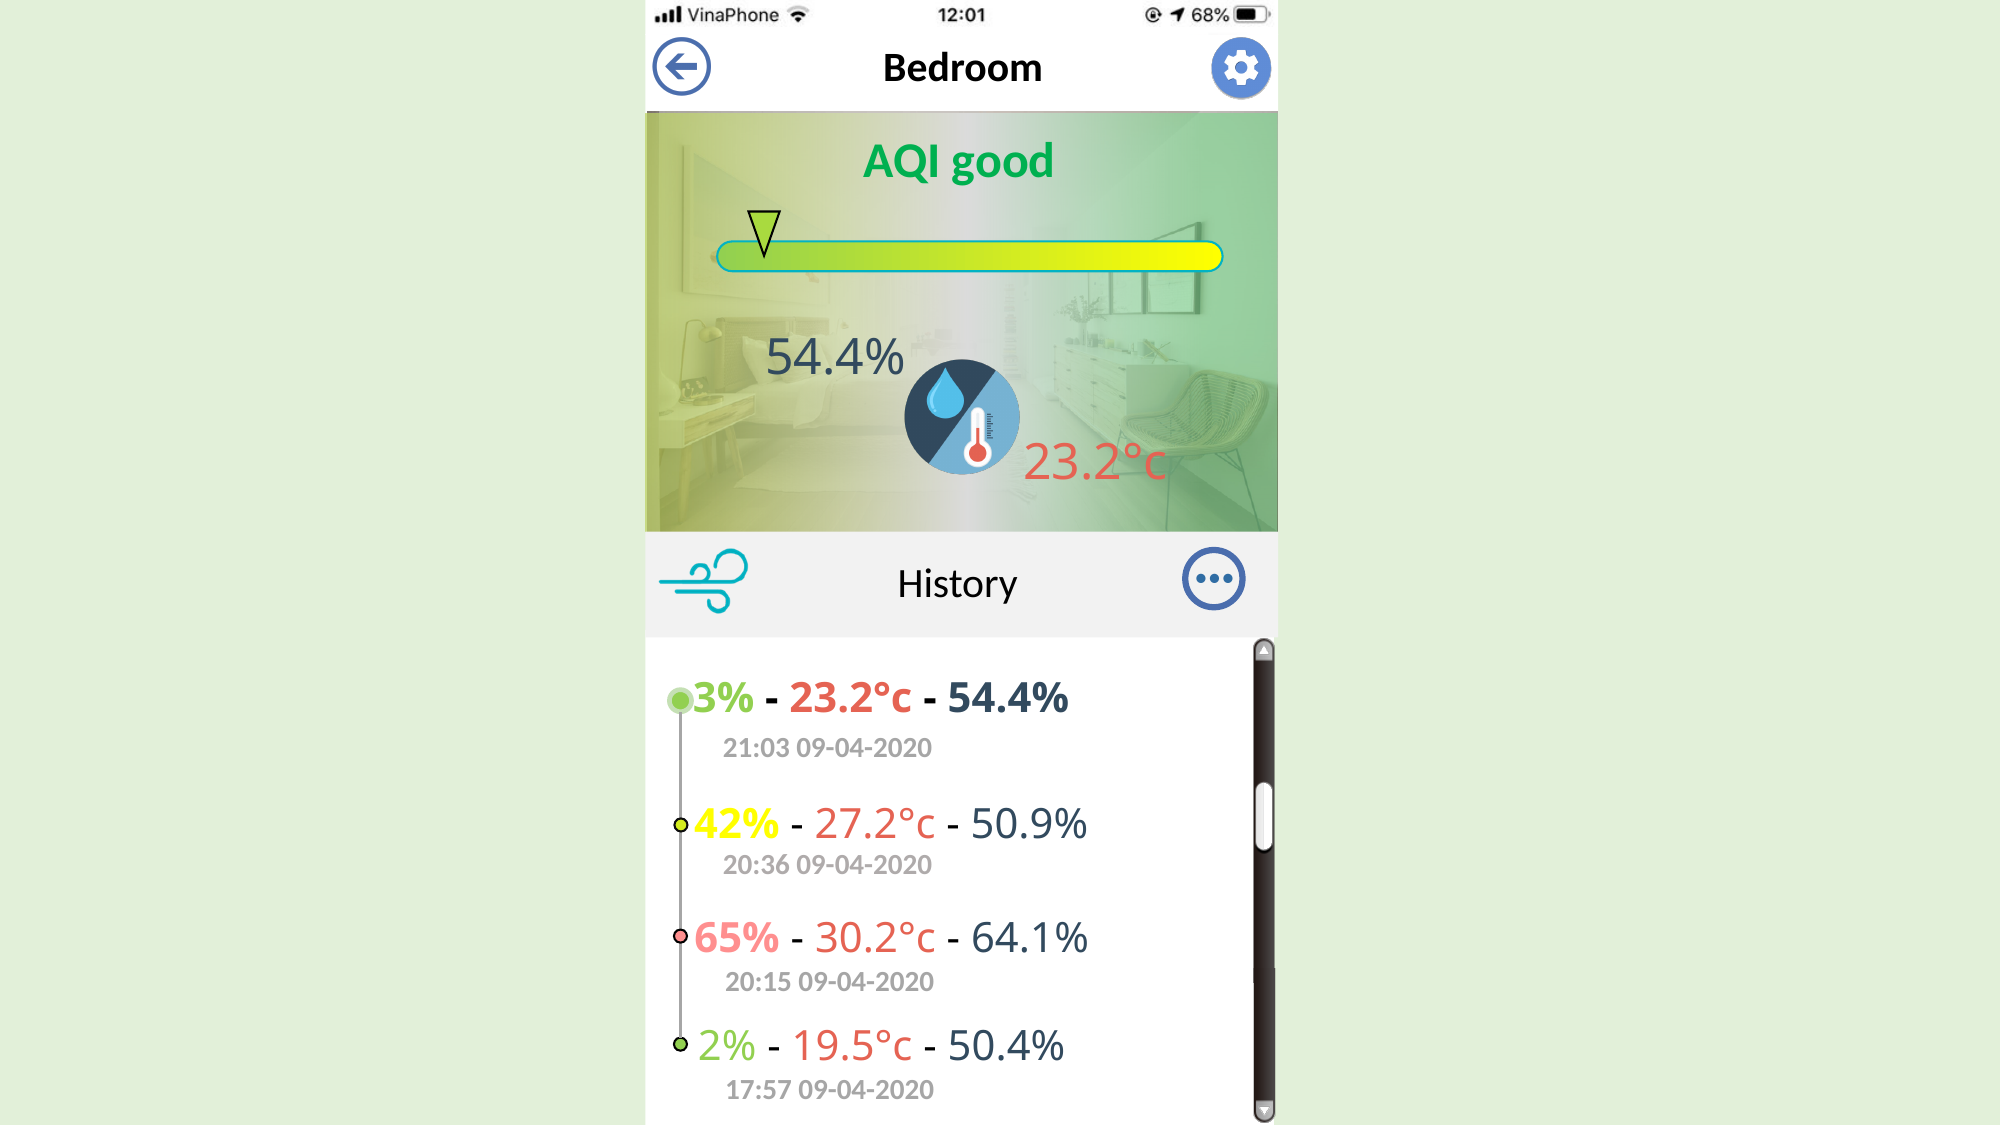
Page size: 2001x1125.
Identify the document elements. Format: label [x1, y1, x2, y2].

text_box [645, 0, 1292, 1125]
